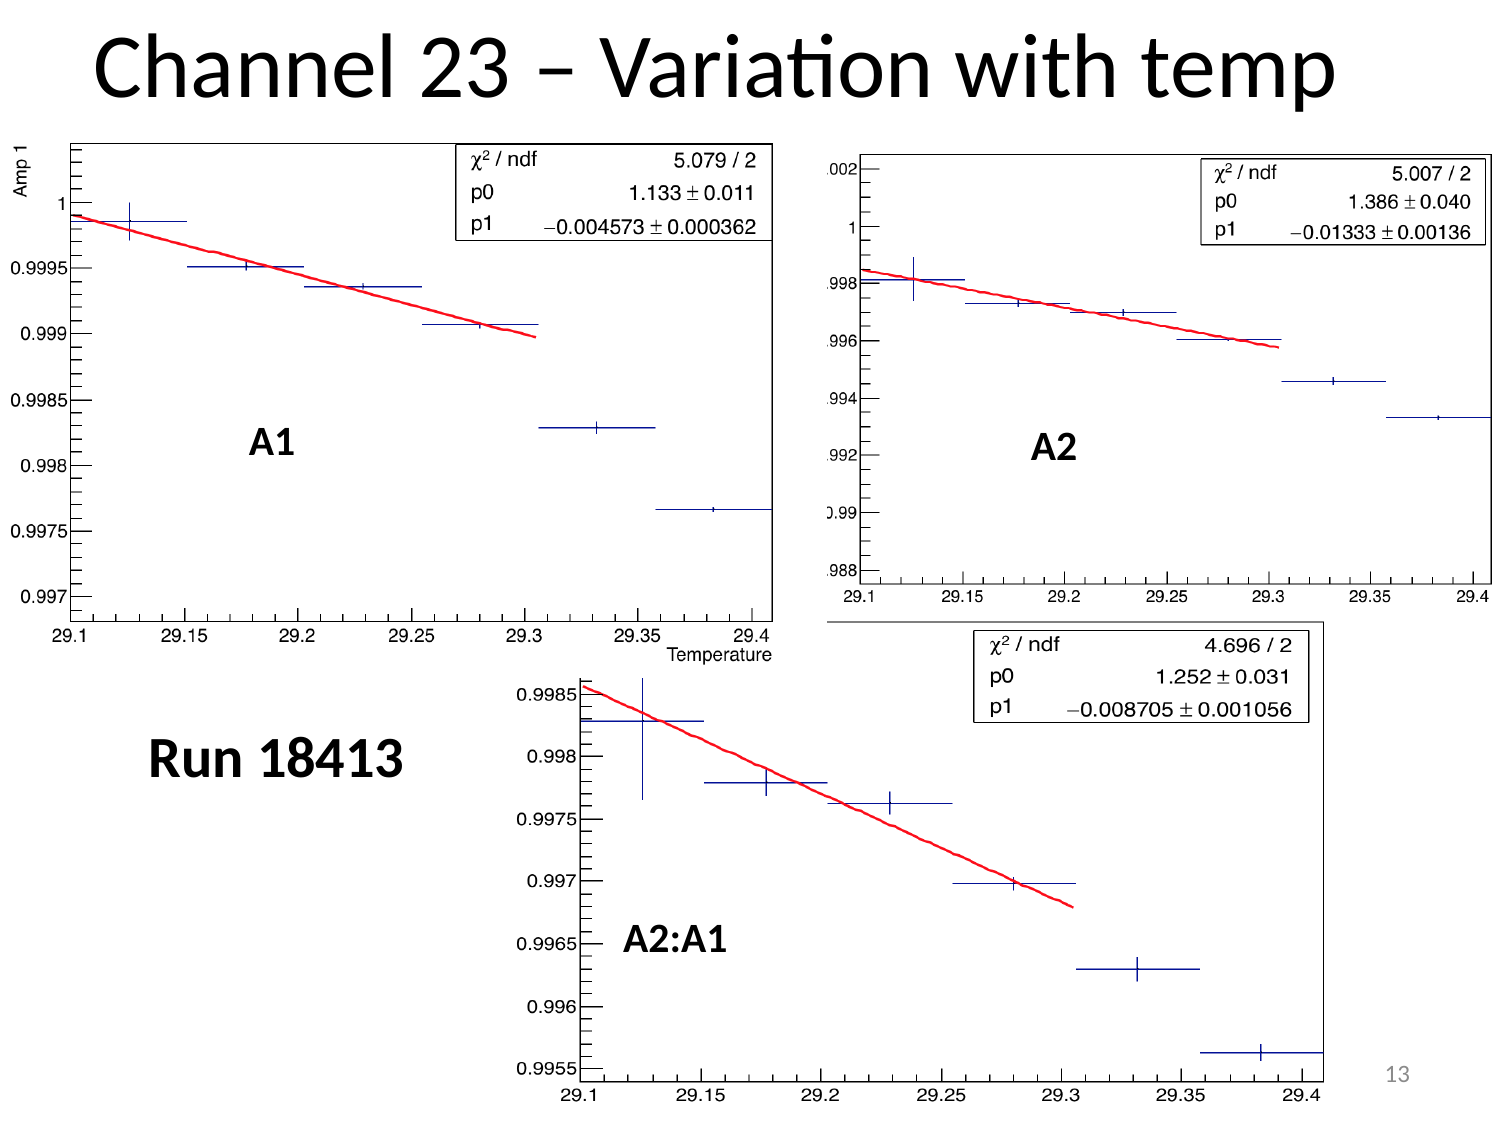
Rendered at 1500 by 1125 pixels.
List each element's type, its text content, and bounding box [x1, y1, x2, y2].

text_box Run 18413 [133, 711, 433, 797]
slide_number 13 [1363, 1042, 1425, 1103]
title Channel 23 – Variation with temp [22, 0, 1410, 143]
picture [0, 128, 1500, 1125]
